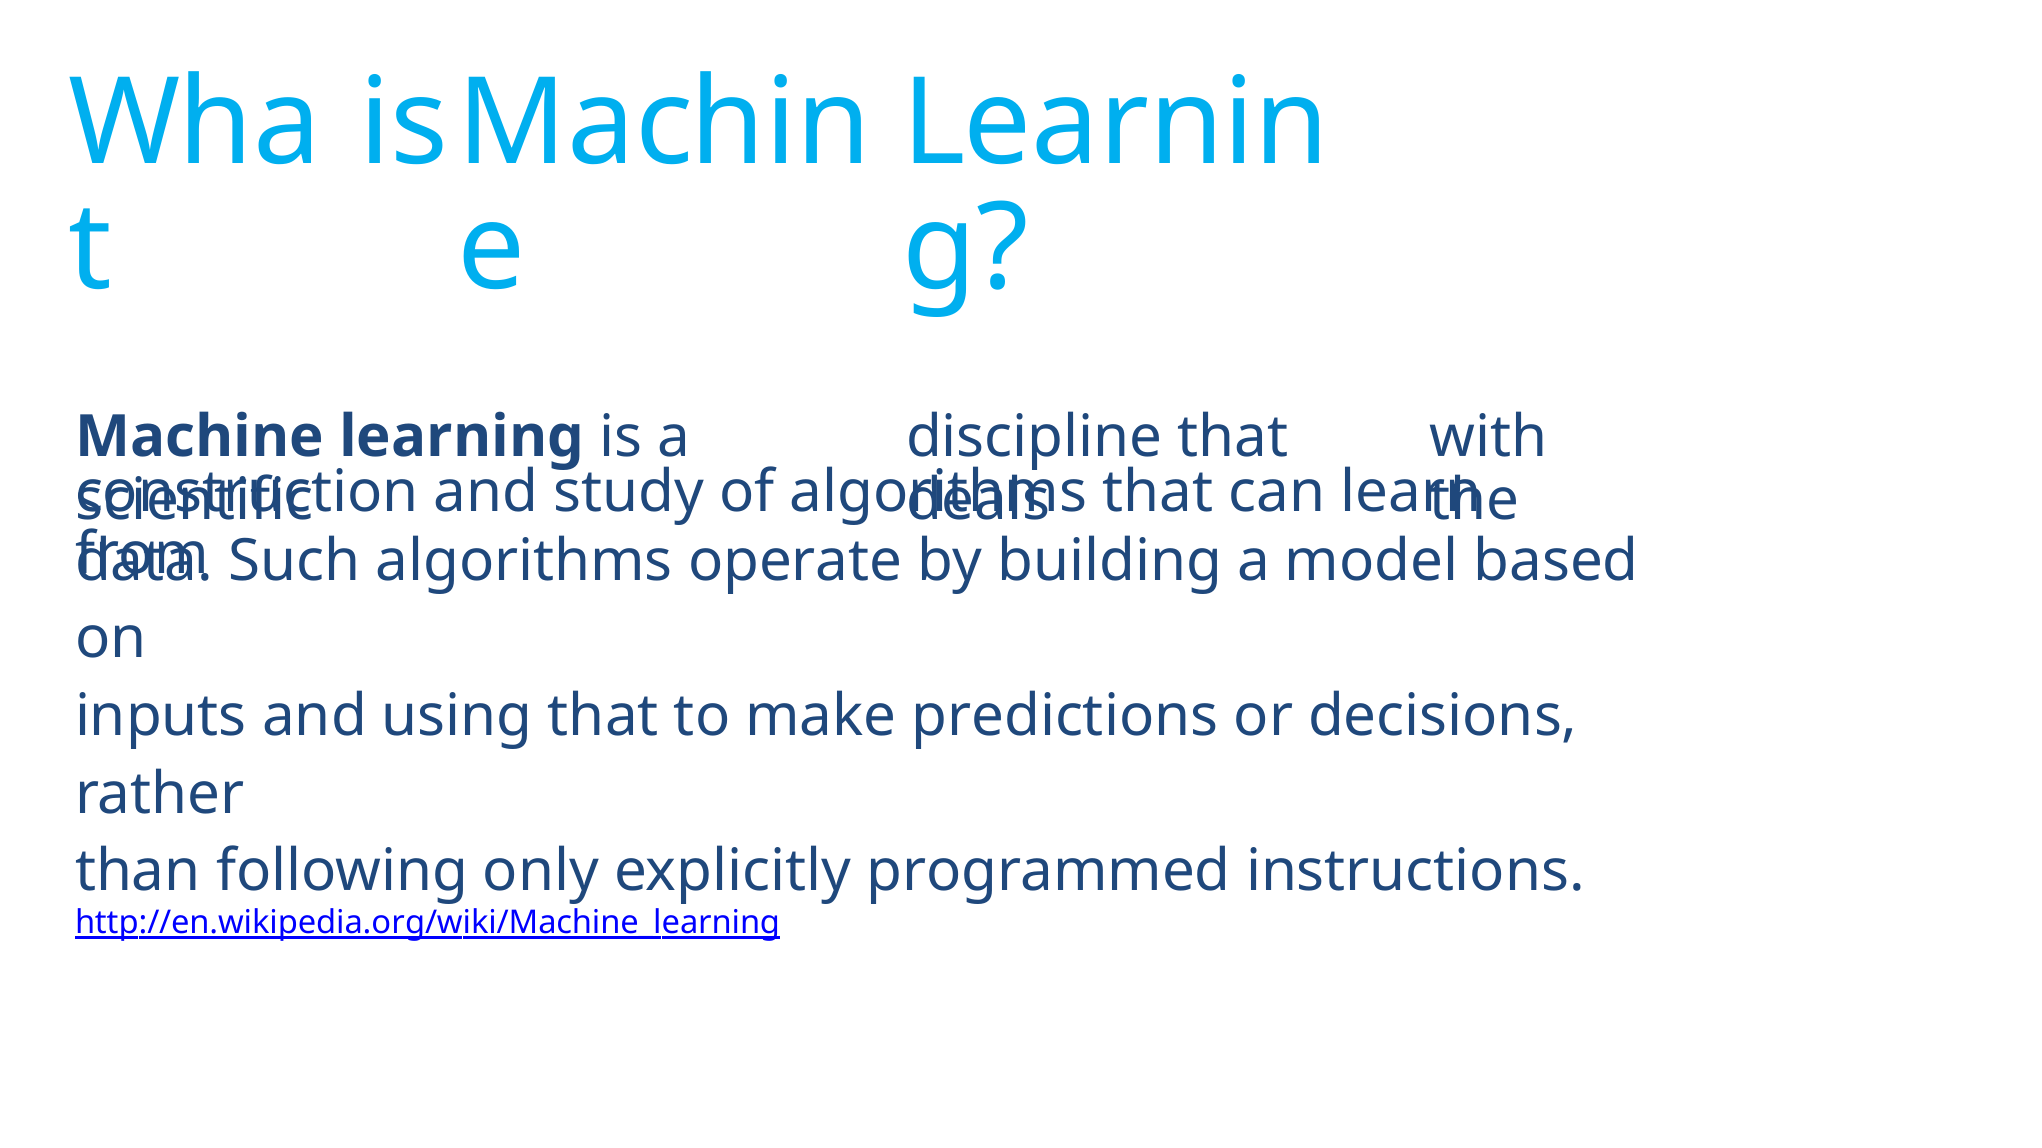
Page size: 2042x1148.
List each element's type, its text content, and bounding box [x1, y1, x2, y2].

text_box Machine [455, 62, 895, 188]
text_box is [357, 62, 450, 188]
text_box http://en.wikipedia.org/wiki/Machine_learning [72, 904, 841, 946]
text_box data. Such algorithms operate by building a model based on inputs and using that to make predictions or decisions, rather than following only explicitly programmed instructions. [72, 514, 1662, 686]
text_box with the [1427, 406, 1649, 469]
text_box Learning? [900, 62, 1396, 188]
text_box discipline that deals [904, 406, 1425, 460]
text_box construction and study of algorithms that can learn from [72, 460, 1537, 514]
text_box Machine learning is a scientific [72, 406, 902, 460]
text_box What [66, 62, 352, 188]
